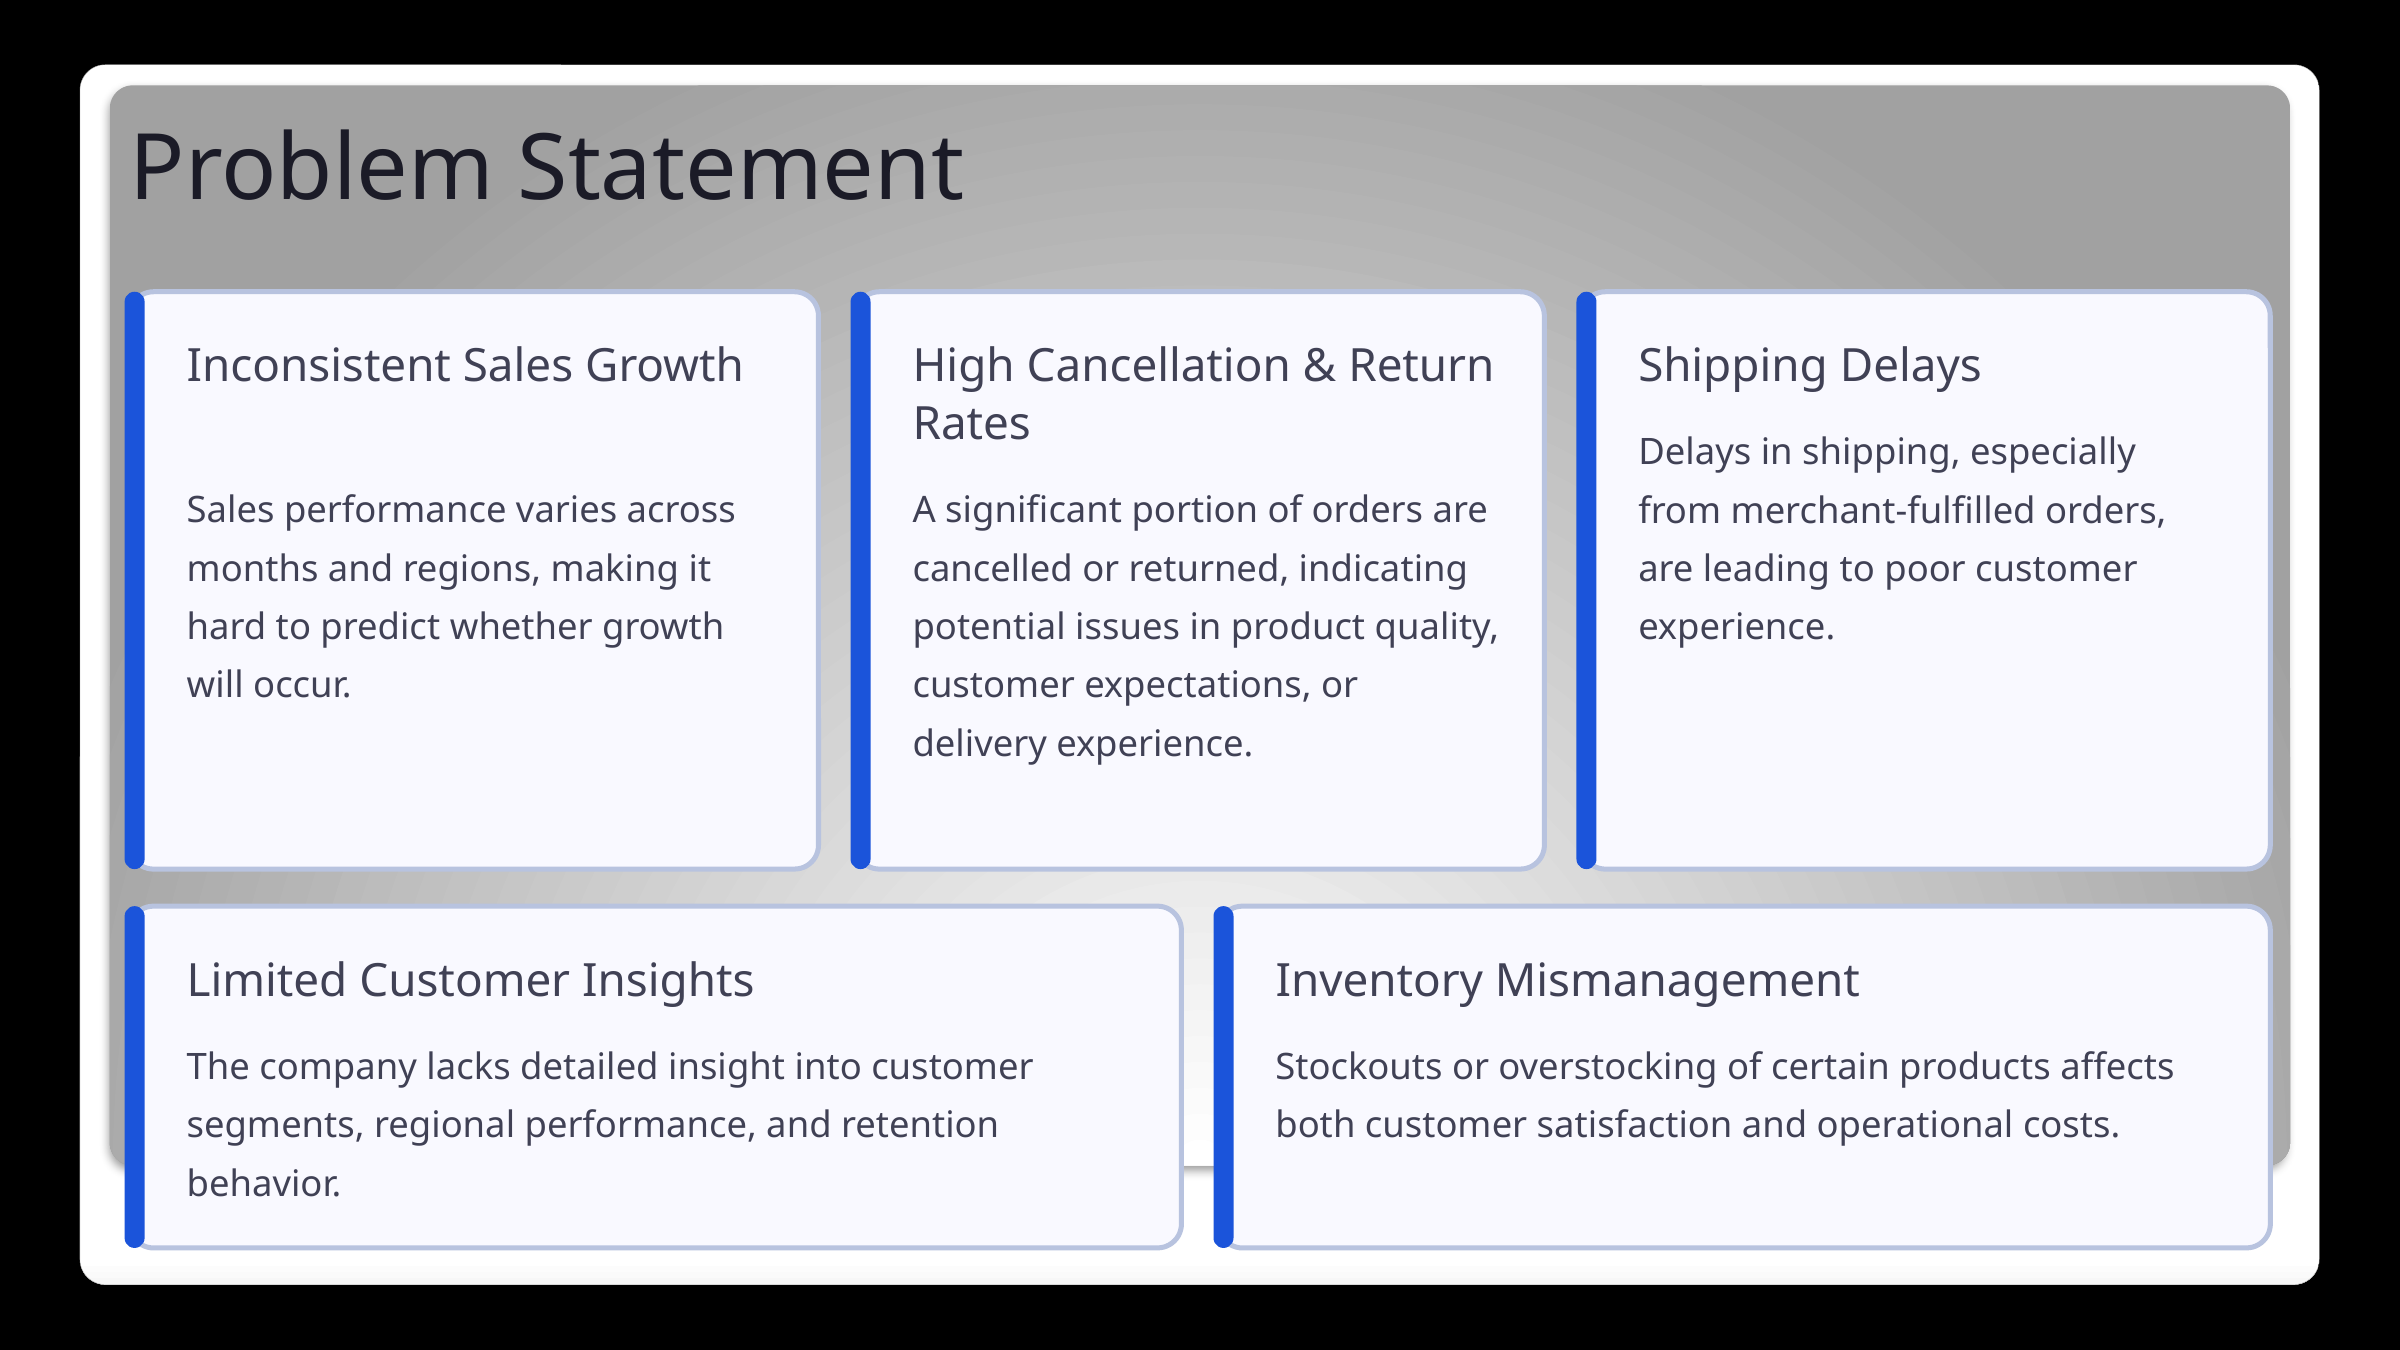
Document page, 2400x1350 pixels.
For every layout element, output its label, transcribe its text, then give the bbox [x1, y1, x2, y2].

text_box Inventory Mismanagement [1275, 948, 1898, 1007]
text_box High Cancellation & Return Rates [912, 333, 1503, 450]
text_box Limited Customer Insights [186, 948, 795, 1007]
text_box Problem Statement [129, 101, 1056, 218]
text_box [1576, 291, 1597, 870]
text_box [124, 291, 145, 870]
text_box [142, 291, 819, 870]
text_box Stockouts or overstocking of certain products affects both customer satisfaction and operational costs. [1275, 1028, 2229, 1147]
text_box Sales performance varies across months and regions, making it hard to predict whether growth will occur. [186, 471, 777, 709]
text_box [1231, 906, 2271, 1248]
text_box Shipping Delays [1638, 333, 2102, 392]
text_box [850, 291, 871, 870]
text_box Inconsistent Sales Growth [186, 333, 777, 450]
text_box The company lacks detailed insight into customer segments, regional performance, and retention behavior. [186, 1028, 1140, 1206]
text_box Delays in shipping, especially from merchant-fulfilled orders, are leading to poor customer experience. [1638, 413, 2229, 651]
text_box [868, 291, 1545, 870]
text_box [124, 906, 145, 1248]
text_box [142, 906, 1182, 1248]
text_box [1594, 291, 2271, 870]
text_box A significant portion of orders are cancelled or returned, indicating potential issues in product quality, customer expectations, or delivery experience. [912, 471, 1503, 828]
text_box [1213, 906, 1234, 1248]
